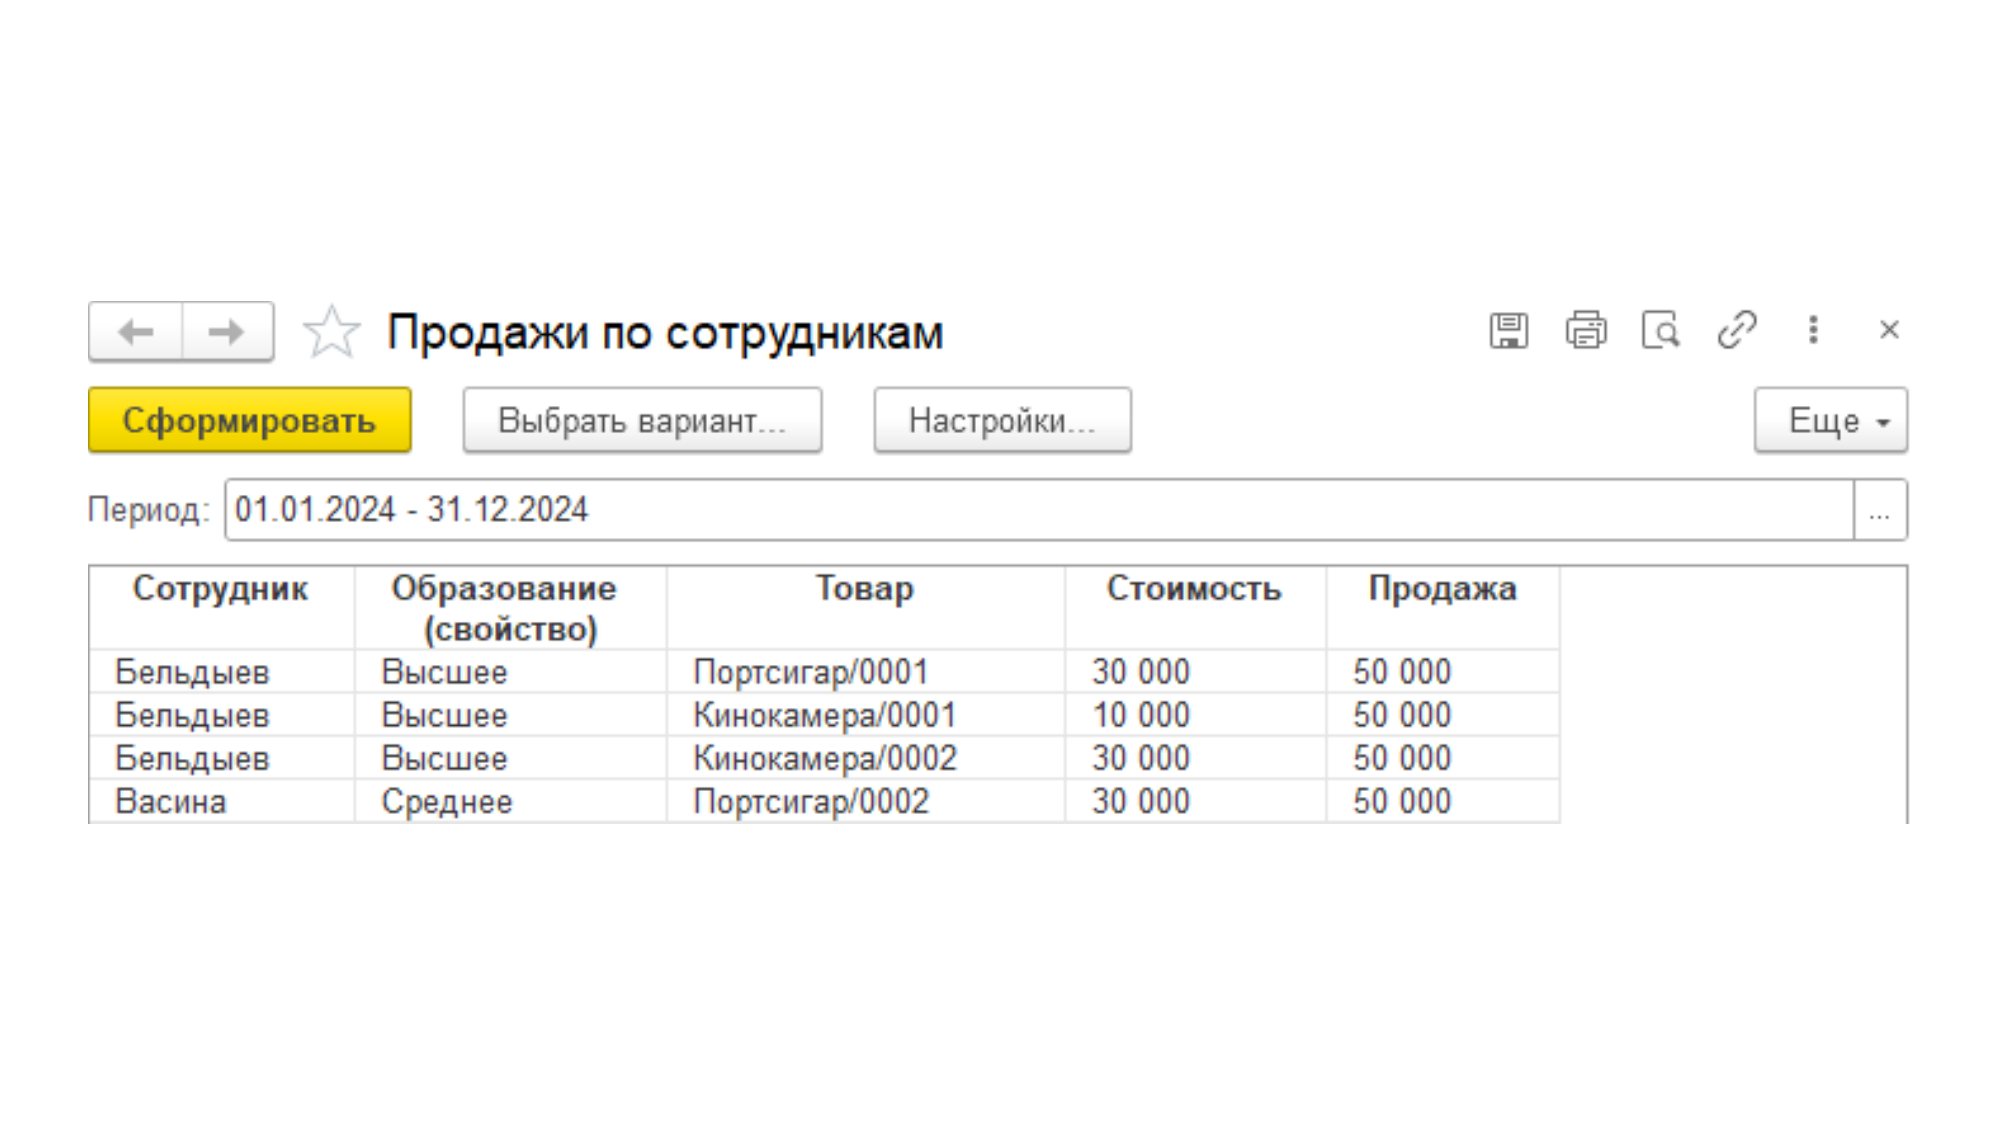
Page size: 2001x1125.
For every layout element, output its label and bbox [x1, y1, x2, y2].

picture [88, 301, 1912, 824]
